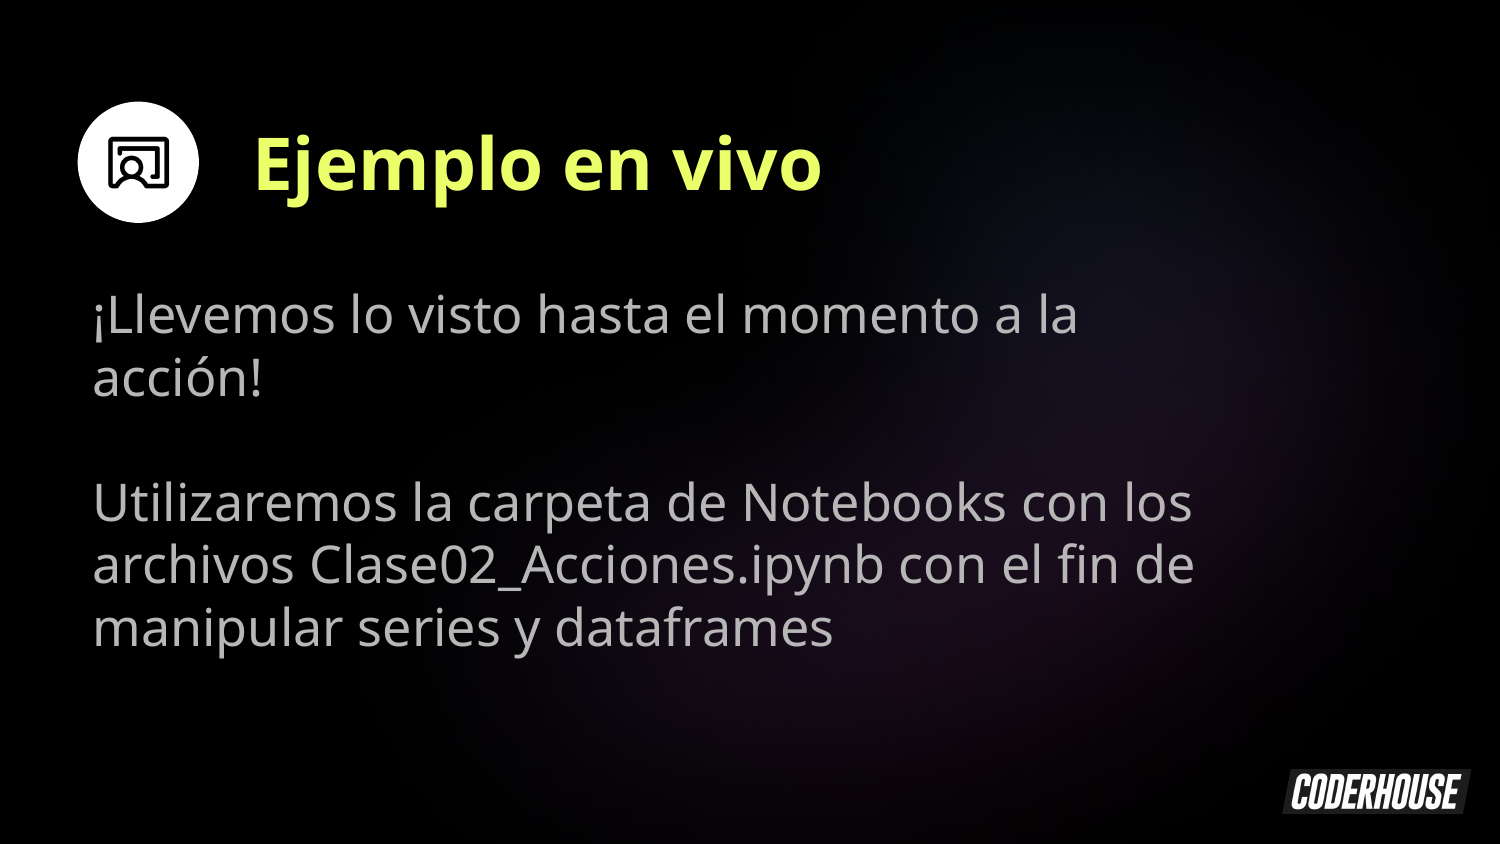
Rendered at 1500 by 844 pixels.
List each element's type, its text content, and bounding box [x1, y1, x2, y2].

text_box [77, 101, 200, 224]
picture [0, 0, 1500, 844]
text_box ¡Llevemos lo visto hasta el momento a la acción! Utilizaremos la carpeta de Notebooks con los archivos Clase02_Acciones.ipynb con el fin de manipular series y dataframes [77, 266, 1254, 672]
text_box Ejemplo en vivo [237, 112, 1414, 222]
